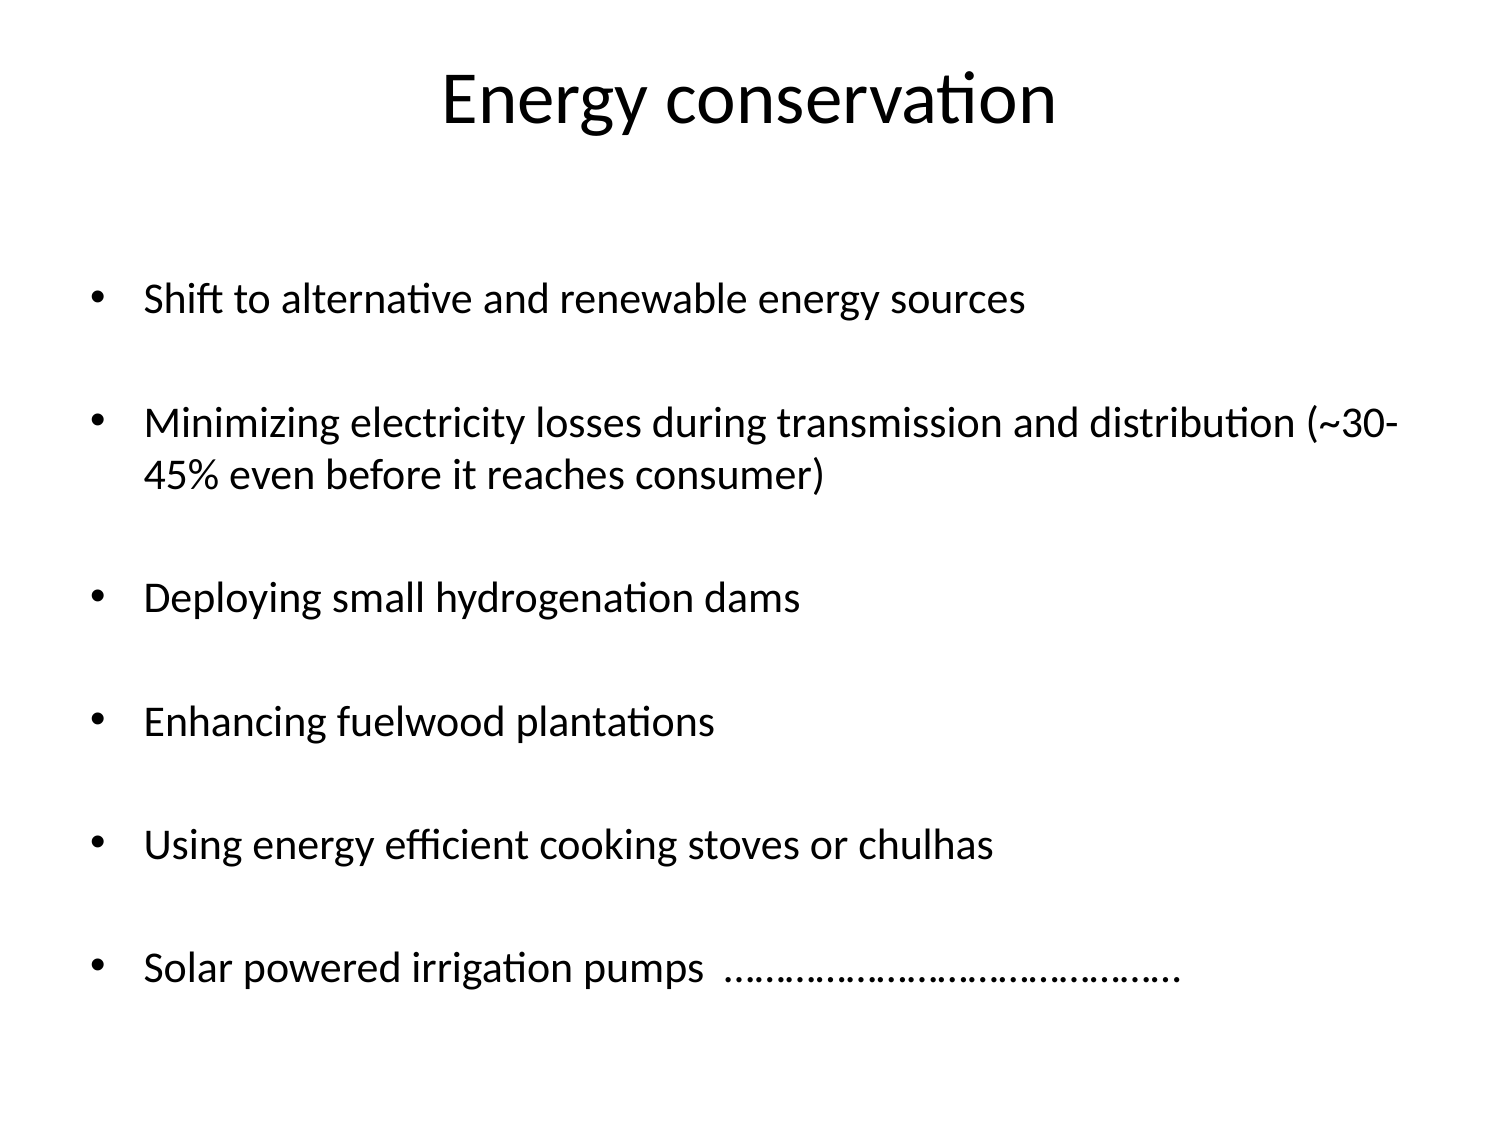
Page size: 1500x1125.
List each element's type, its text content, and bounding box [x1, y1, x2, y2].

title Energy conservation [75, 0, 1425, 188]
list Shift to alternative and renewable energy sources Minimizing electricity losses during transmission and distribution (~30-45% even before it reaches consumer) Deploying small hydrogenation dams Enhancing fuelwood plantations Using energy efficient cooking stoves or chulhas Solar powered irrigation pumps ……………………………………… [75, 262, 1425, 1005]
